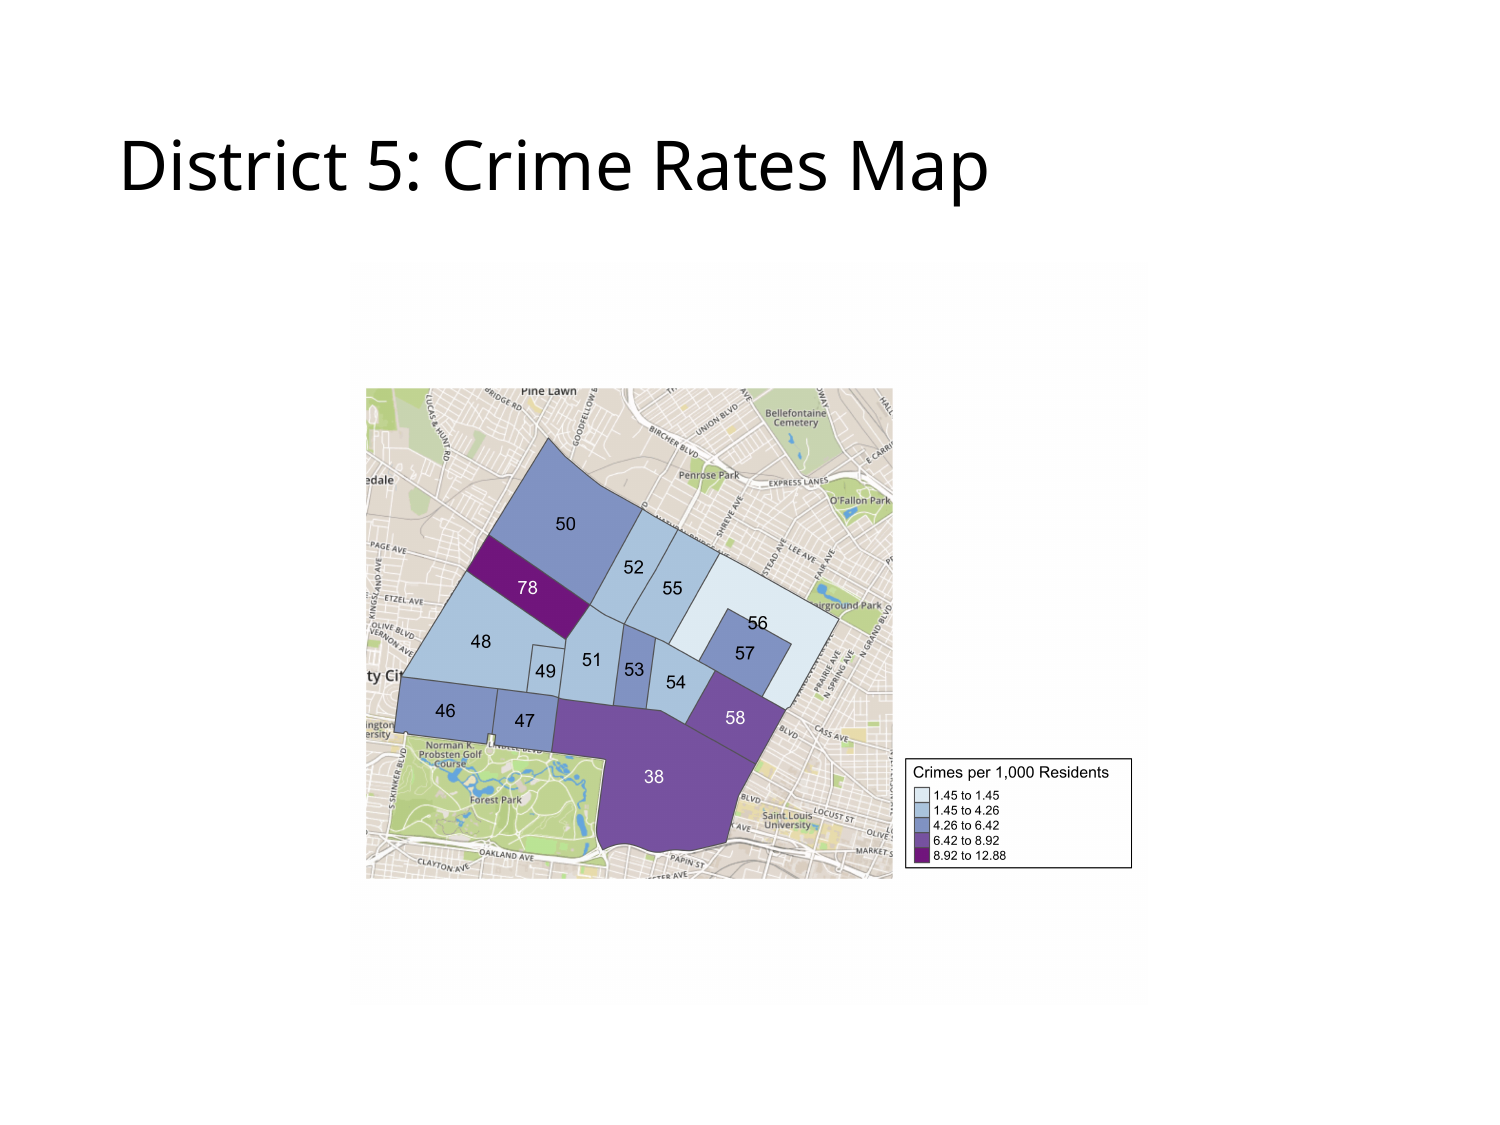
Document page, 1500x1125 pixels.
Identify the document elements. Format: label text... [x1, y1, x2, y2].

picture [349, 262, 1148, 1005]
title District 5: Crime Rates Map [103, 59, 1397, 278]
